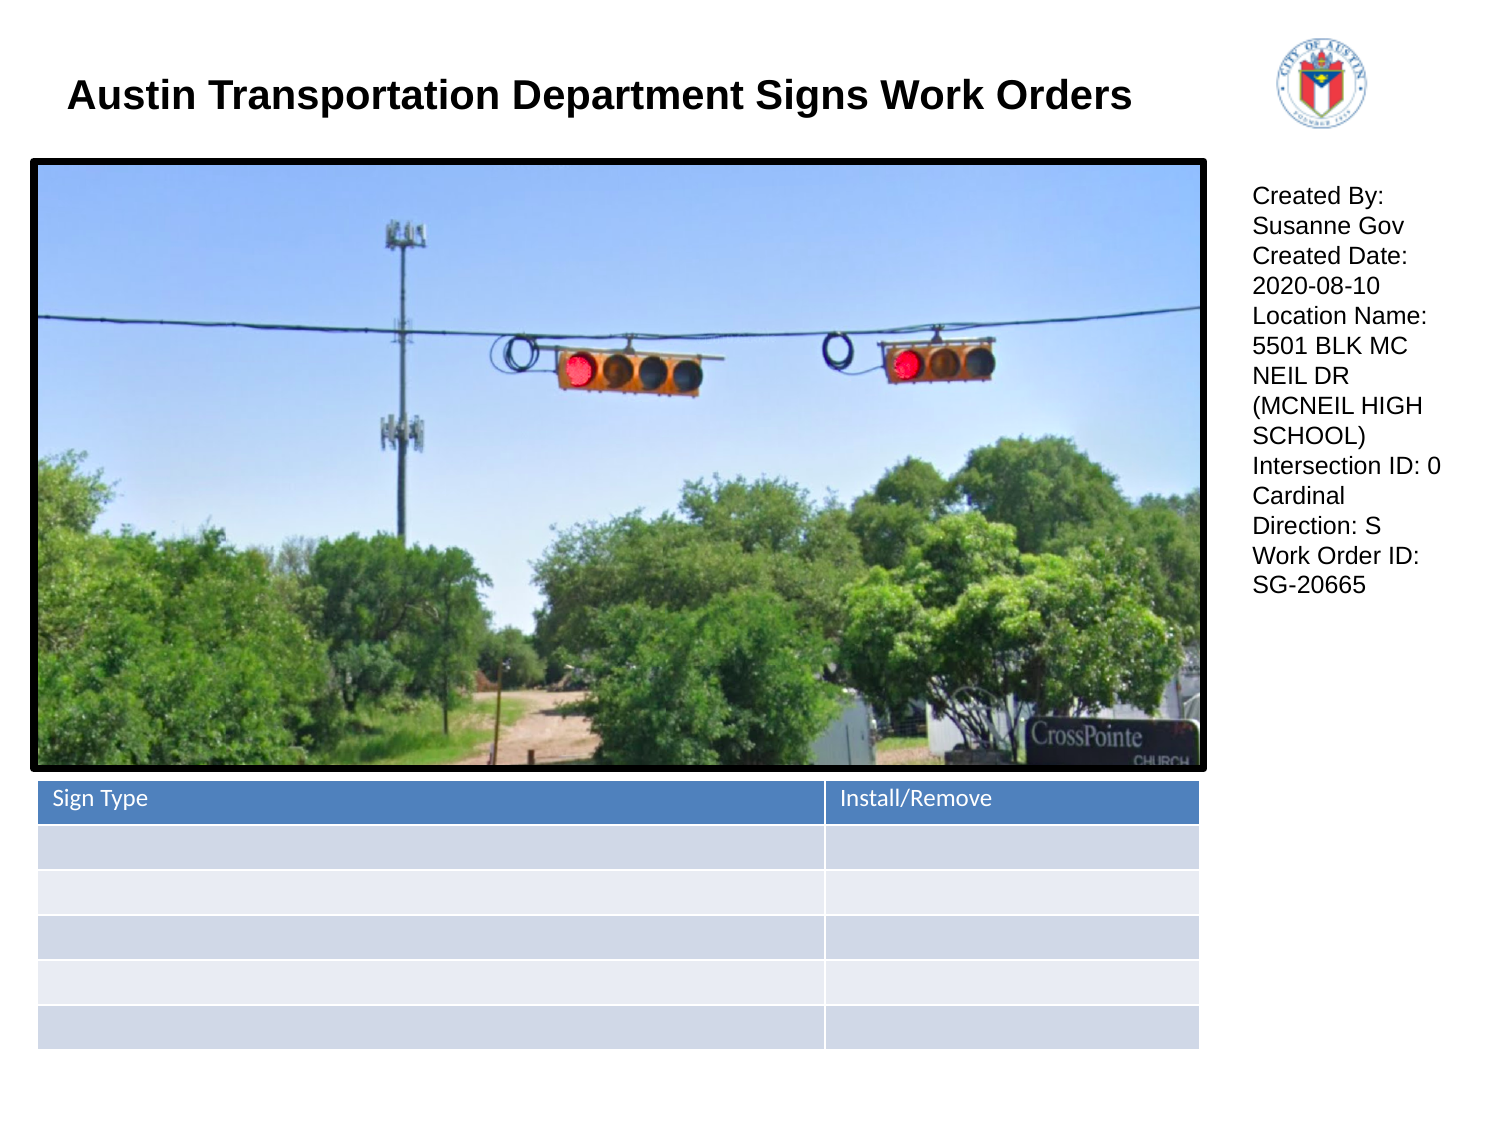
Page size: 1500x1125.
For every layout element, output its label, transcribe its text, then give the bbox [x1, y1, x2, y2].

table_cell [38, 871, 824, 914]
picture [37, 164, 1201, 766]
text_box Austin Transportation Department Signs Work Orders [51, 60, 1149, 125]
text_box Created By: Susanne Gov Created Date: 2020-08-10 Location Name: 5501 BLK MC NEIL DR (MCNEIL HIGH SCHOOL) Intersection ID: 0 Cardinal Direction: S Work Order ID: SG-20665 [1237, 172, 1463, 607]
table_header Install/Remove [826, 781, 1199, 824]
table_cell [826, 916, 1199, 959]
table_cell [826, 871, 1199, 914]
table_cell [38, 961, 824, 1004]
table_cell [38, 826, 824, 869]
table_cell [38, 1006, 824, 1049]
picture [1274, 37, 1369, 132]
table_header Sign Type [38, 781, 824, 824]
table_cell [826, 1006, 1199, 1049]
table_cell [38, 916, 824, 959]
table_cell [826, 961, 1199, 1004]
table_cell [826, 826, 1199, 869]
